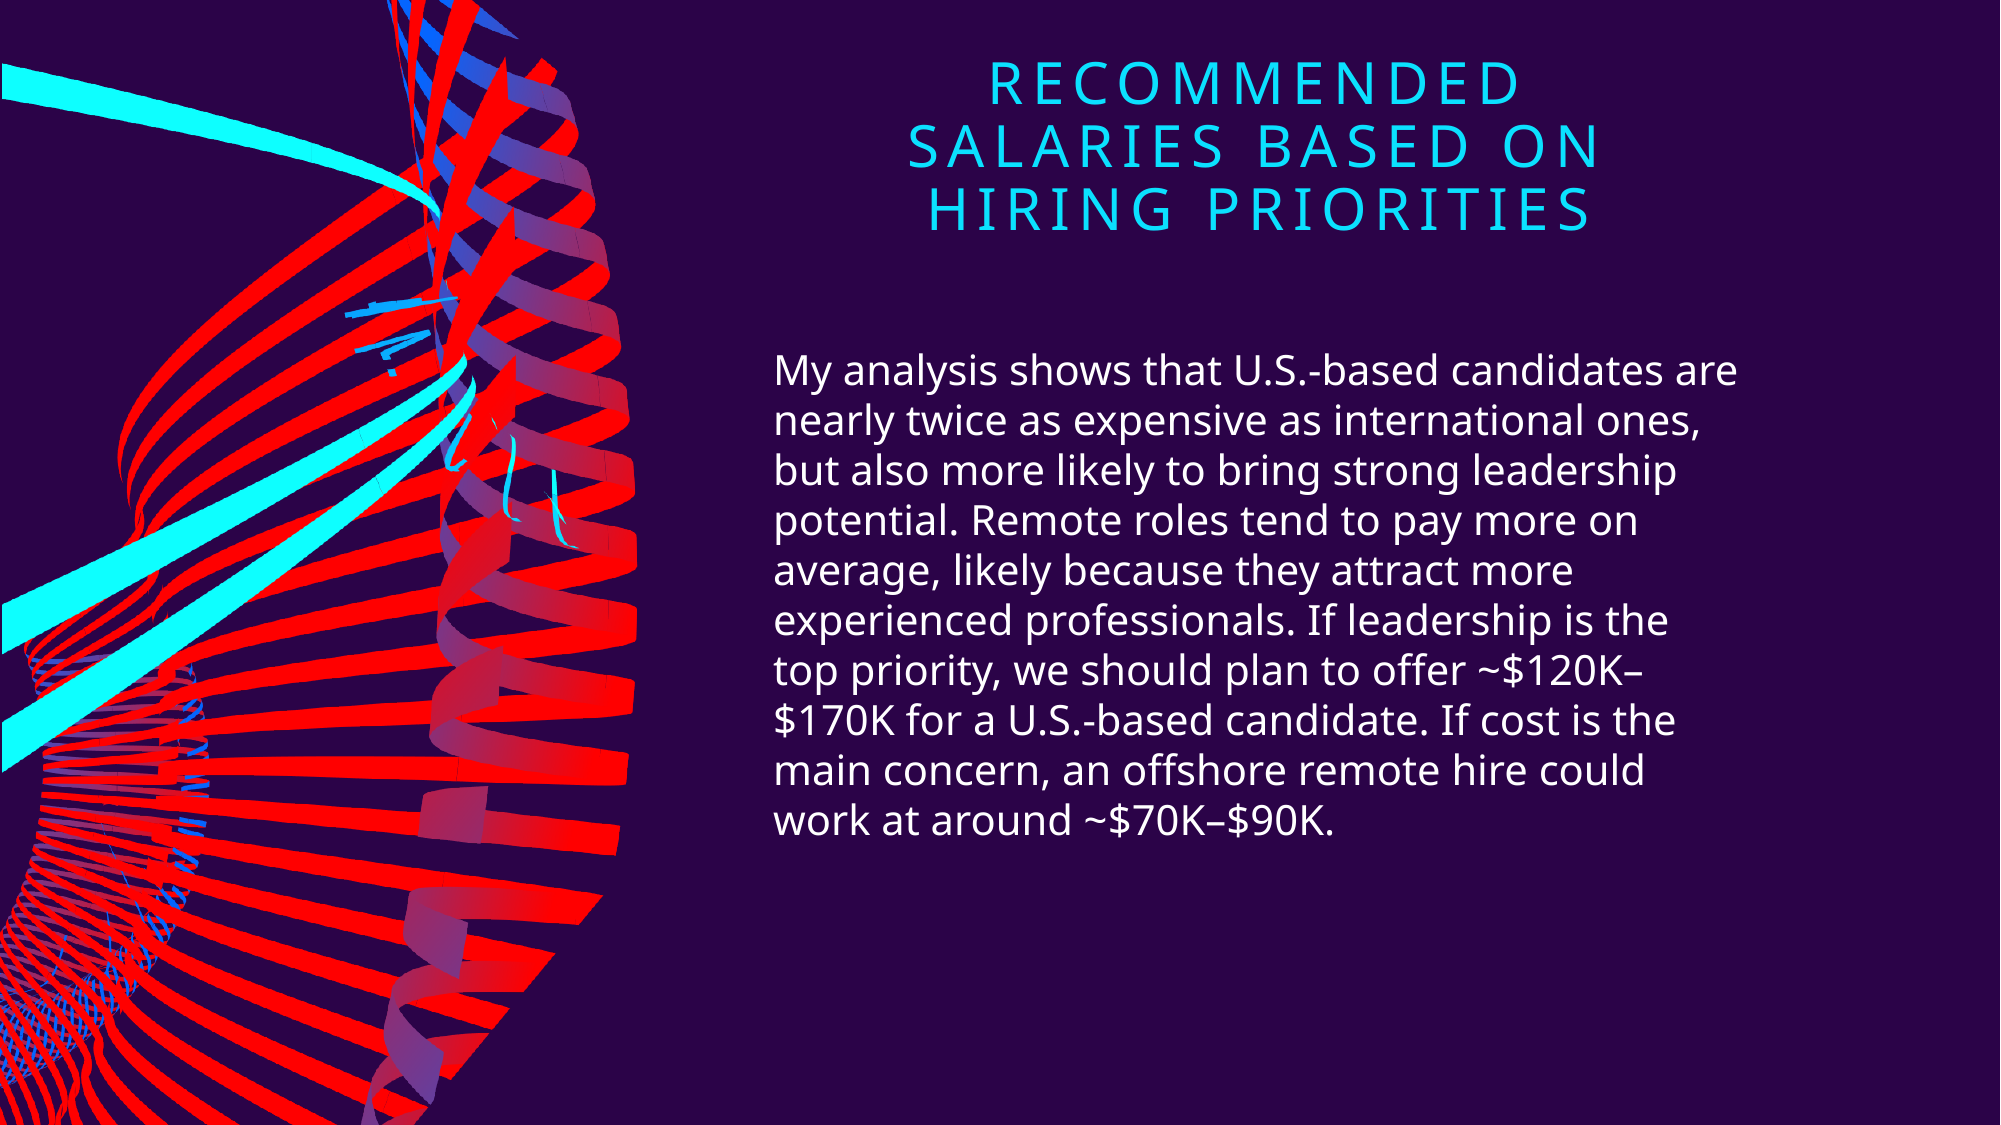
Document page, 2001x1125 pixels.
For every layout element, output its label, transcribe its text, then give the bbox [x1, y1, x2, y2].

title Recommended salaries based on hiring priorities [848, 46, 1669, 336]
picture [0, 0, 2000, 1125]
text_box My analysis shows that U.S.-based candidates are nearly twice as expensive as international ones, but also more likely to bring strong leadership potential. Remote roles tend to pay more on average, likely because they attract more experienced professionals. If leadership is the top priority, we should plan to offer ~$120K–$170K for a U.S.-based candidate. If cost is the main concern, an offshore remote hire could work at around ~$70K–$90K. [758, 336, 1759, 852]
